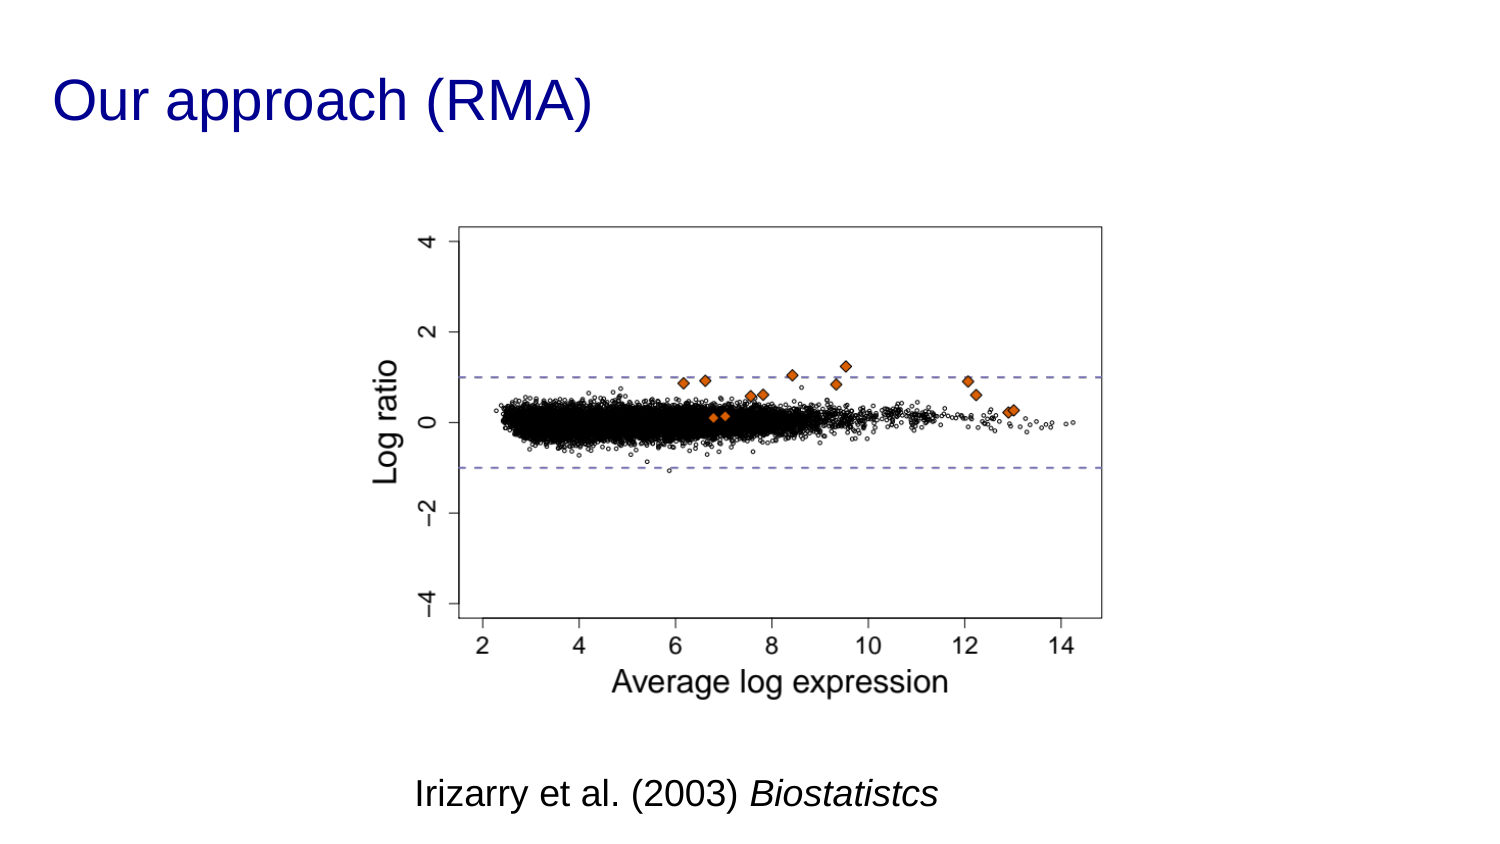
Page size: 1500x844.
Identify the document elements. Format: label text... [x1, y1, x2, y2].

text_box Irizarry et al. (2003) Biostatistcs [399, 761, 955, 822]
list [74, 159, 1426, 717]
title Our approach (RMA) [37, 46, 1388, 148]
